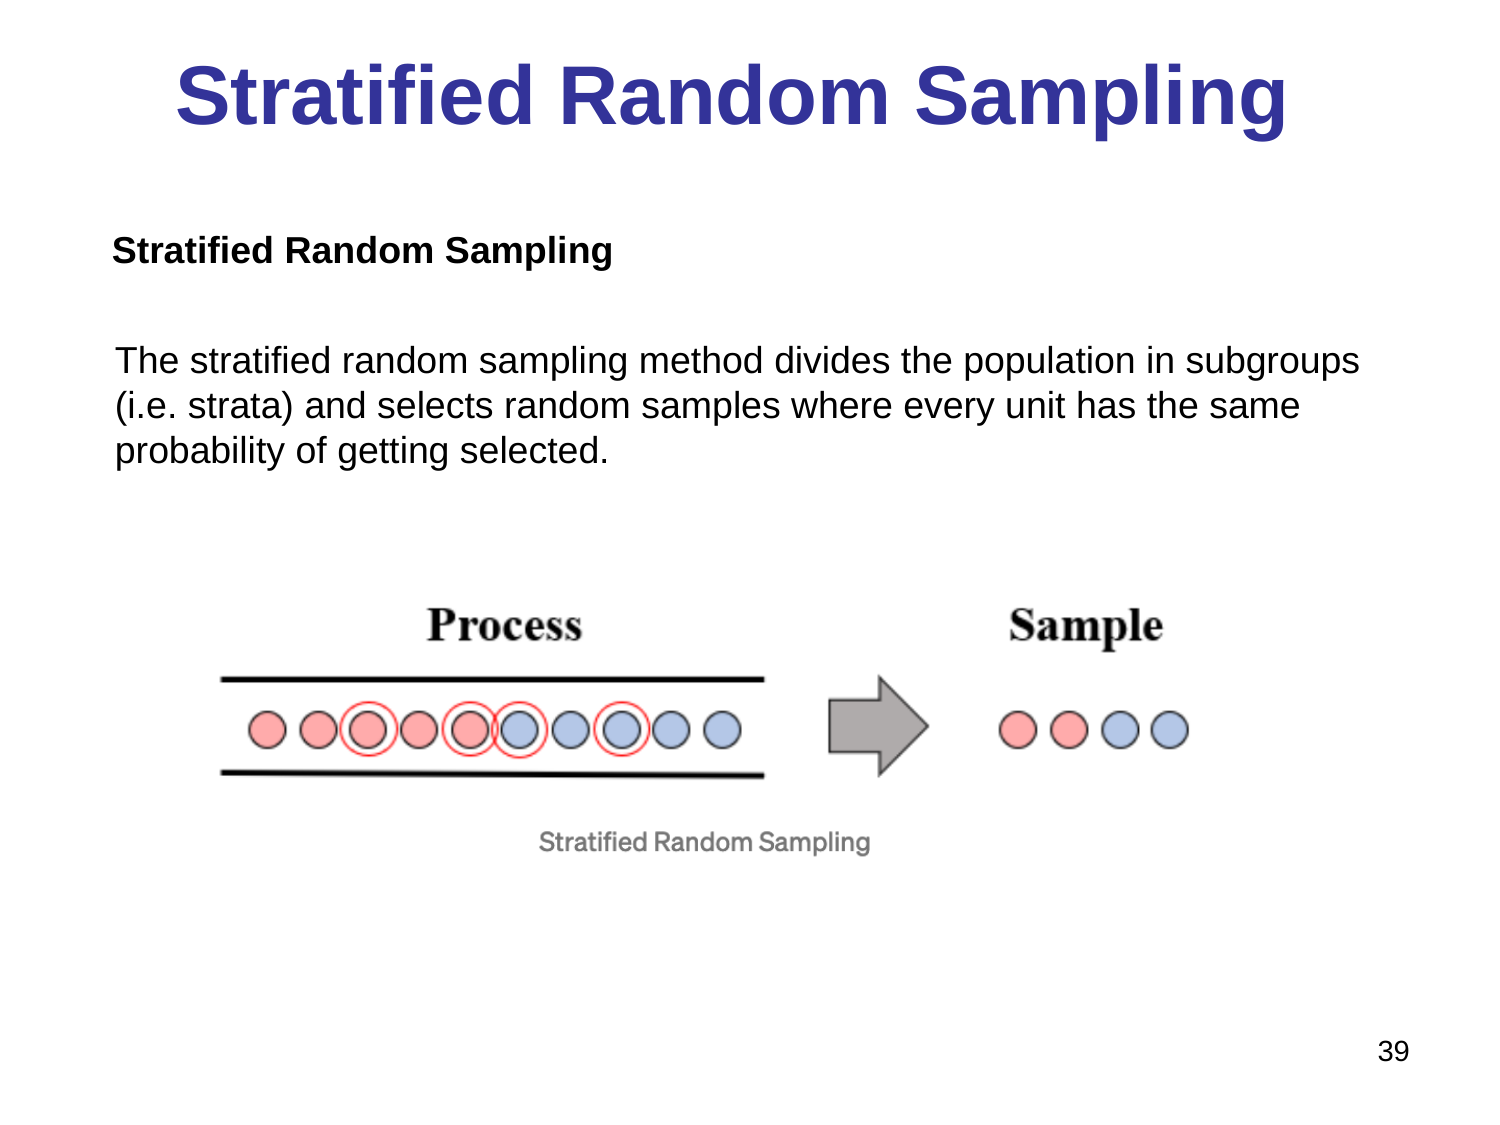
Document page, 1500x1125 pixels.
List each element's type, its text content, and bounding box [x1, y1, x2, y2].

text_box Stratified Random Sampling [97, 218, 630, 279]
picture [209, 540, 1288, 894]
text_box [123, 278, 1424, 385]
text_box The stratified random sampling method divides the population in subgroups (i.e. strata) and selects random samples where every unit has the same probability of getting selected. [100, 328, 1400, 478]
title Stratified Random Sampling [57, 0, 1408, 172]
slide_number 39 [1074, 1024, 1426, 1103]
text_box [49, 172, 1447, 279]
